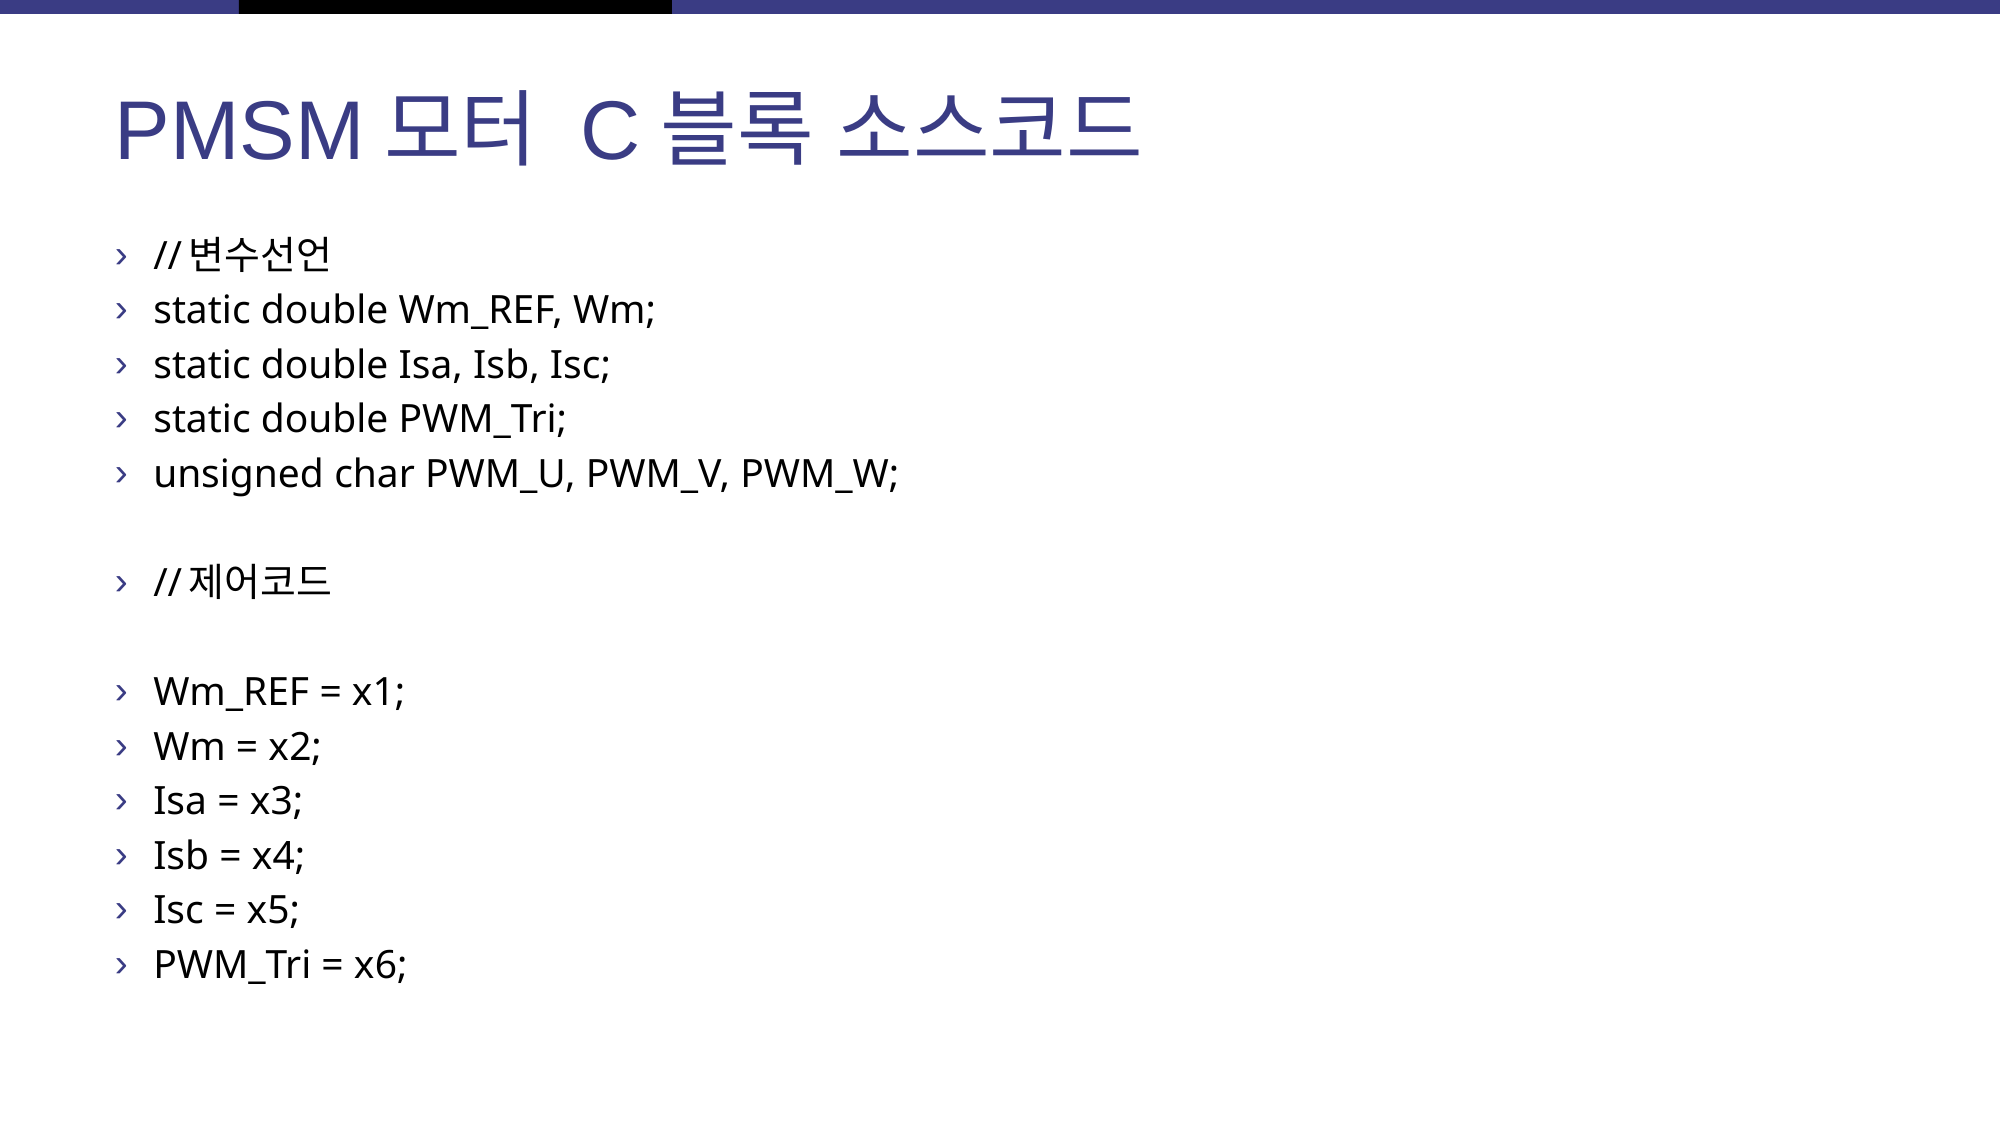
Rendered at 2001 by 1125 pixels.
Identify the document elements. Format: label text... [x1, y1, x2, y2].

list //변수선언 static double Wm_REF, Wm; static double Isa, Isb, Isc; static double PWM_Tri; unsigned char PWM_U, PWM_V, PWM_W; //제어코드 Wm_REF = x1; Wm = x2; Isa = x3; Isb = x4; Isc = x5; PWM_Tri = x6; [99, 222, 1900, 1005]
title PMSM모터 C블록 소스코드 [99, 50, 1900, 202]
